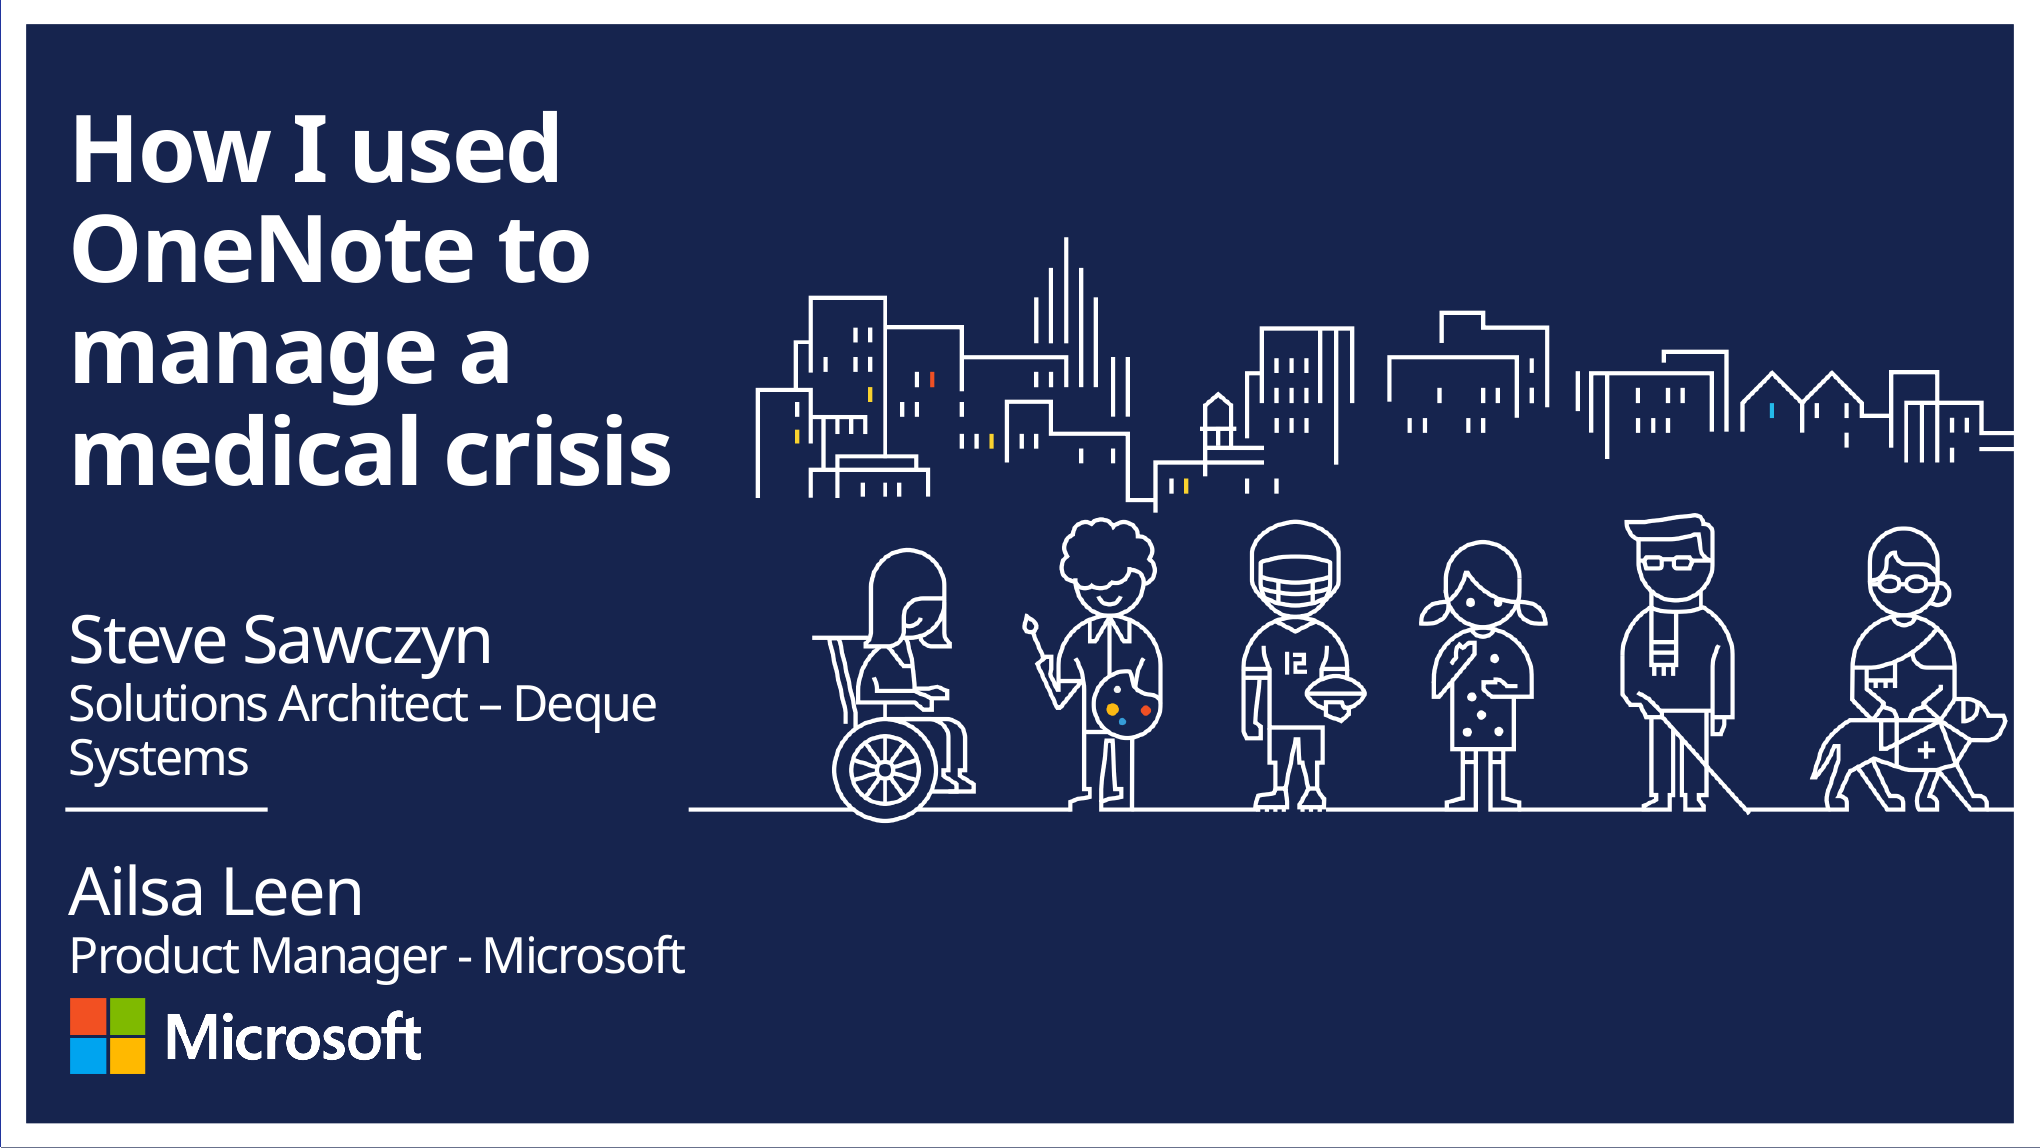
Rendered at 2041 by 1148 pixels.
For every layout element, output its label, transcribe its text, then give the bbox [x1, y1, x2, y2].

title How I used OneNote to manage a medical crisis Steve Sawczyn Solutions Architect – Deque Systems Ailsa Leen Product Manager - Microsoft [45, 86, 733, 1087]
